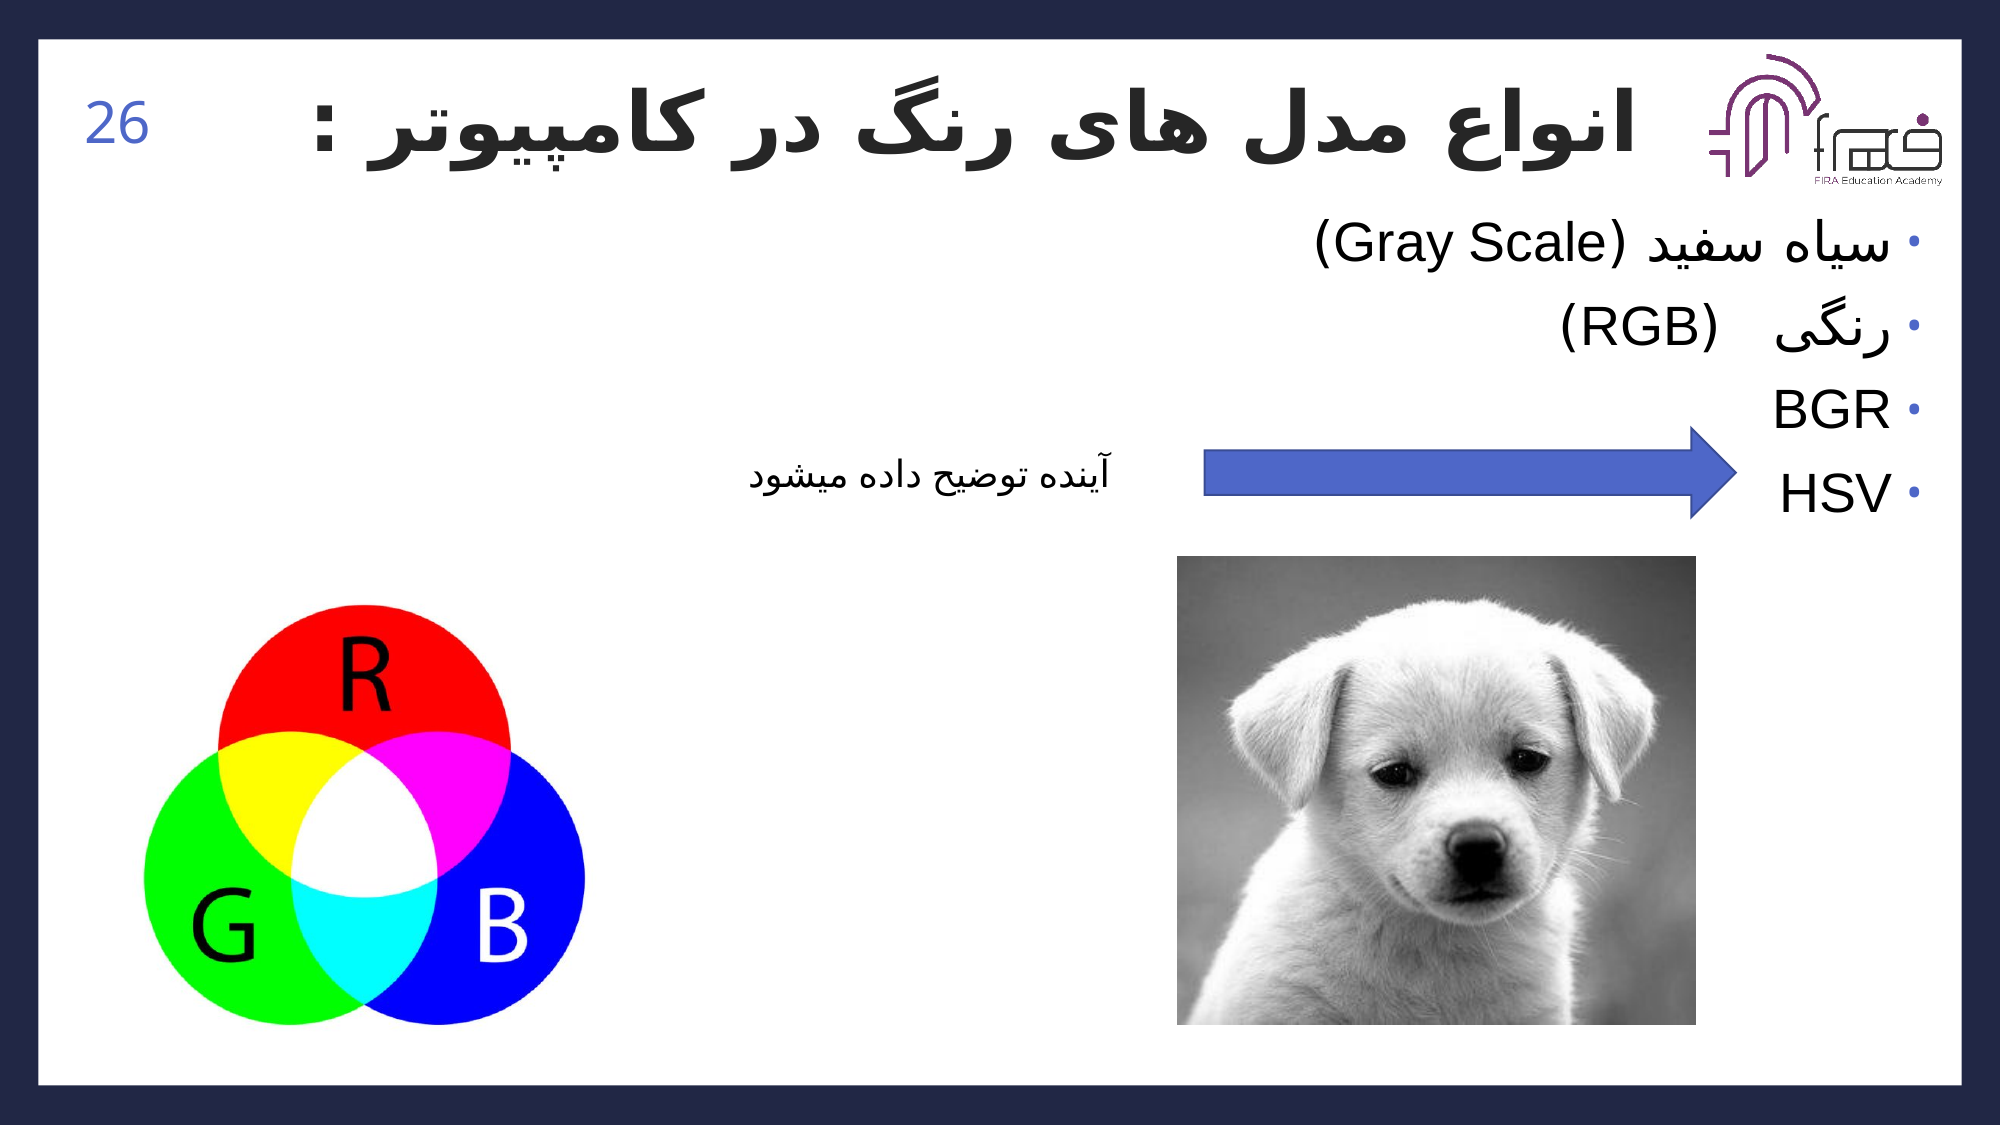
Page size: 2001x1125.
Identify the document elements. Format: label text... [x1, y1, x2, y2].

text_box آینده توضیح داده میشود [733, 442, 1135, 503]
list سیاه سفید (Gray Scale) رنگی (RGB) BGR HSV [50, 205, 1942, 533]
picture [1709, 54, 1942, 186]
text_box [1203, 425, 1738, 520]
picture [120, 567, 608, 1055]
picture [1176, 556, 1696, 1025]
slide_number 26 [50, 67, 166, 183]
title انواع مدل های رنگ در کامپیوتر : [176, 67, 1655, 183]
